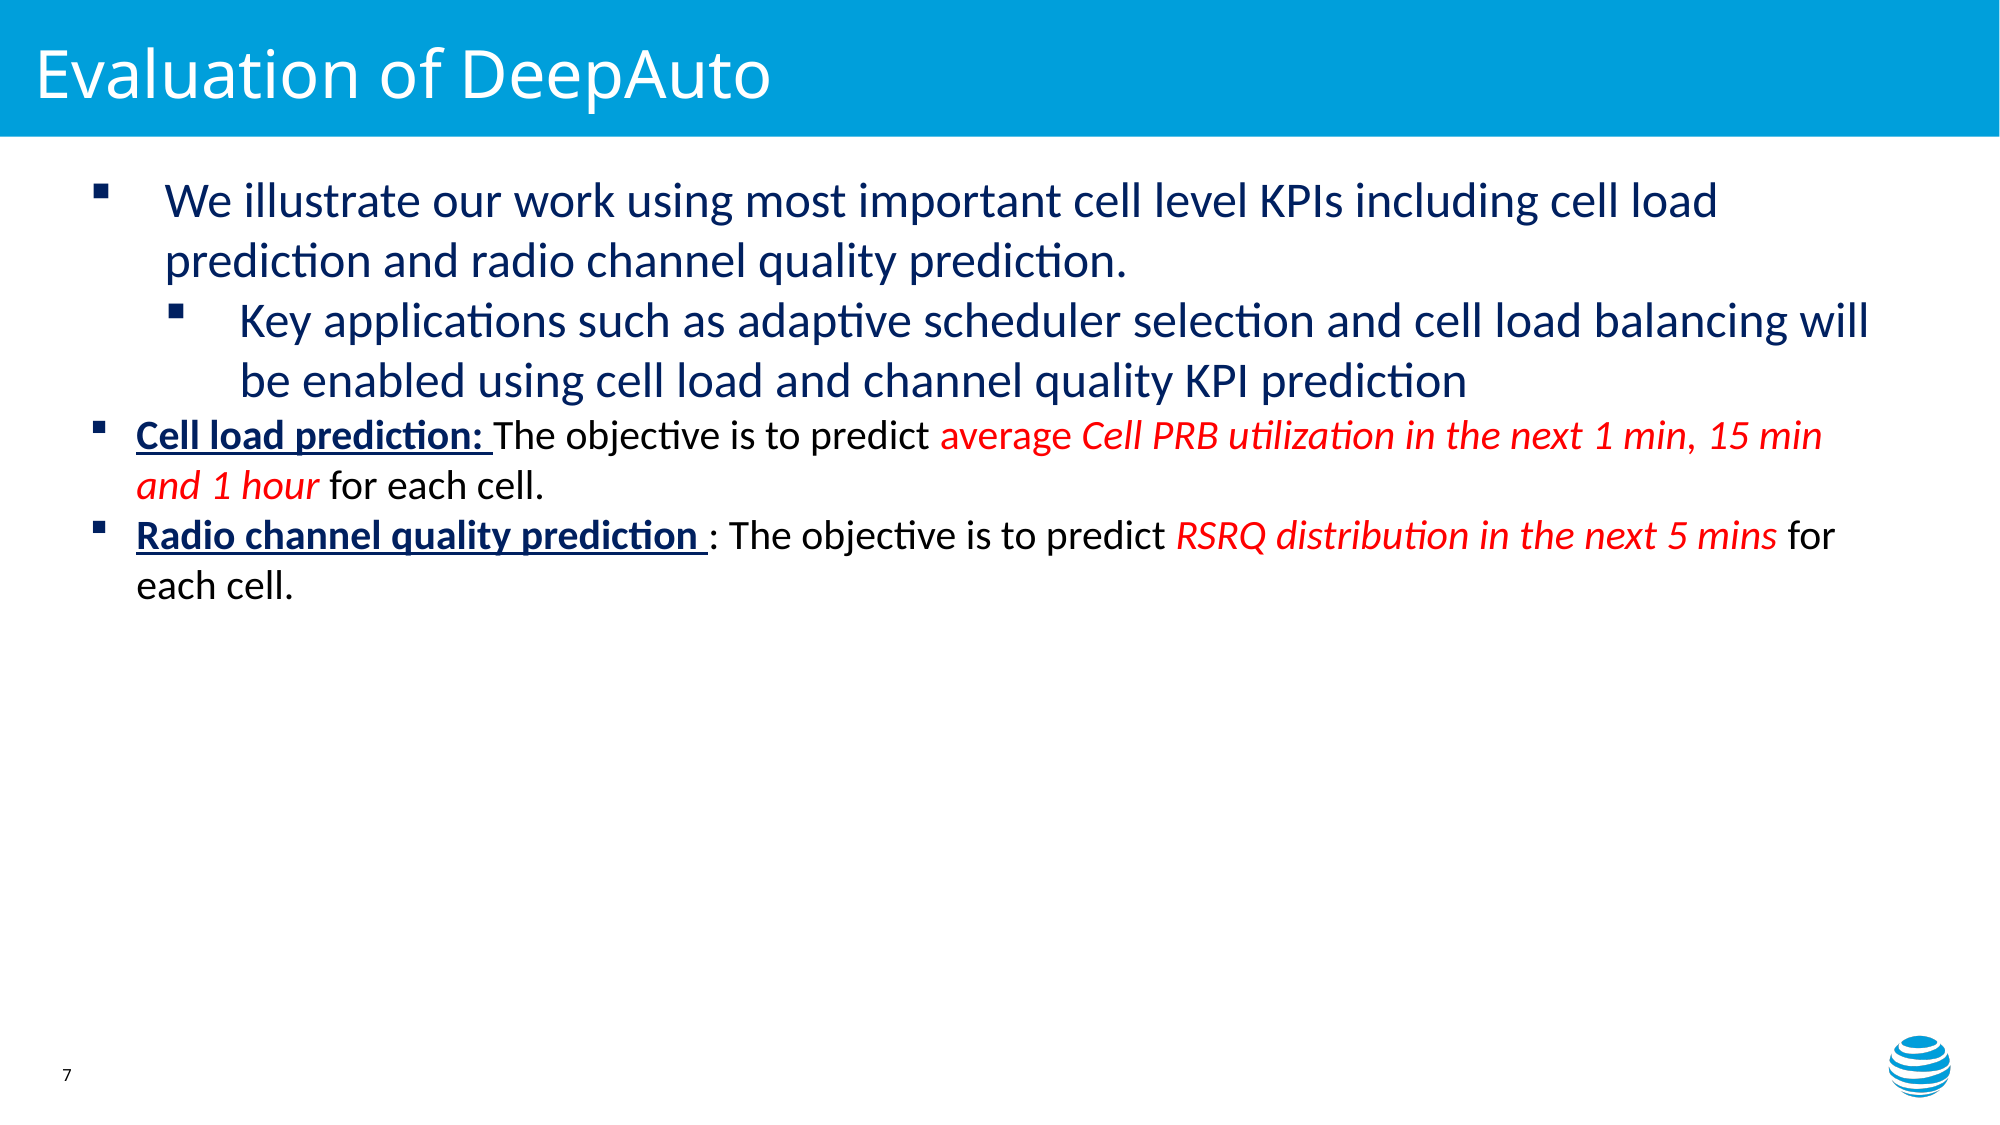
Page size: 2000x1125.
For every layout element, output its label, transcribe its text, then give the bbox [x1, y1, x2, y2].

text_box We illustrate our work using most important cell level KPIs including cell load prediction and radio channel quality prediction. Key applications such as adaptive scheduler selection and cell load balancing will be enabled using cell load and channel quality KPI prediction Cell load prediction: The objective is to predict average Cell PRB utilization in the next 1 min, 15 min and 1 hour for each cell. Radio channel quality prediction : The objective is to predict RSRQ distribution in the next 5 mins for each cell. [74, 160, 1901, 616]
title Evaluation of DeepAuto [0, 0, 2000, 137]
text_box [41, 137, 1935, 602]
